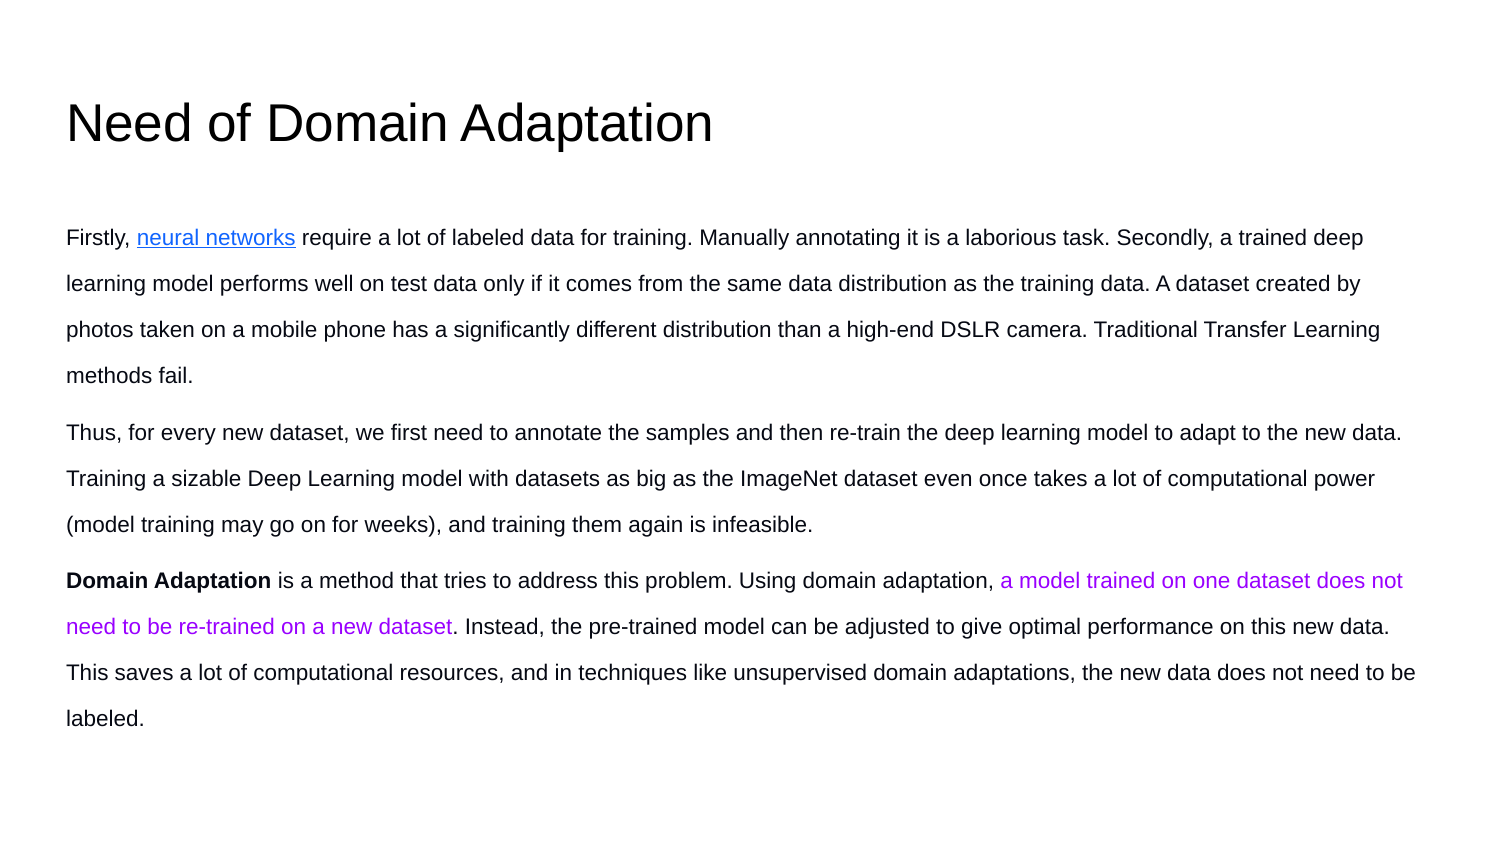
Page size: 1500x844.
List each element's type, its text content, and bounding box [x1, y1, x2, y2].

title Need of Domain Adaptation [51, 72, 1449, 167]
list Firstly, neural networks require a lot of labeled data for training. Manually annotating it is a laborious task. Secondly, a trained deep learning model performs well on test data only if it comes from the same data distribution as the training data. A dataset created by photos taken on a mobile phone has a significantly different distribution than a high-end DSLR camera. Traditional Transfer Learning methods fail. Thus, for every new dataset, we first need to annotate the samples and then re-train the deep learning model to adapt to the new data. Training a sizable Deep Learning model with datasets as big as the ImageNet dataset even once takes a lot of computational power (model training may go on for weeks), and training them again is infeasible. Domain Adaptation is a method that tries to address this problem. Using domain adaptation, a model trained on one dataset does not need to be re-trained on a new dataset. Instead, the pre-trained model can be adjusted to give optimal performance on this new data. This saves a lot of computational resources, and in techniques like unsupervised domain adaptations, the new data does not need to be labeled. [51, 189, 1449, 750]
